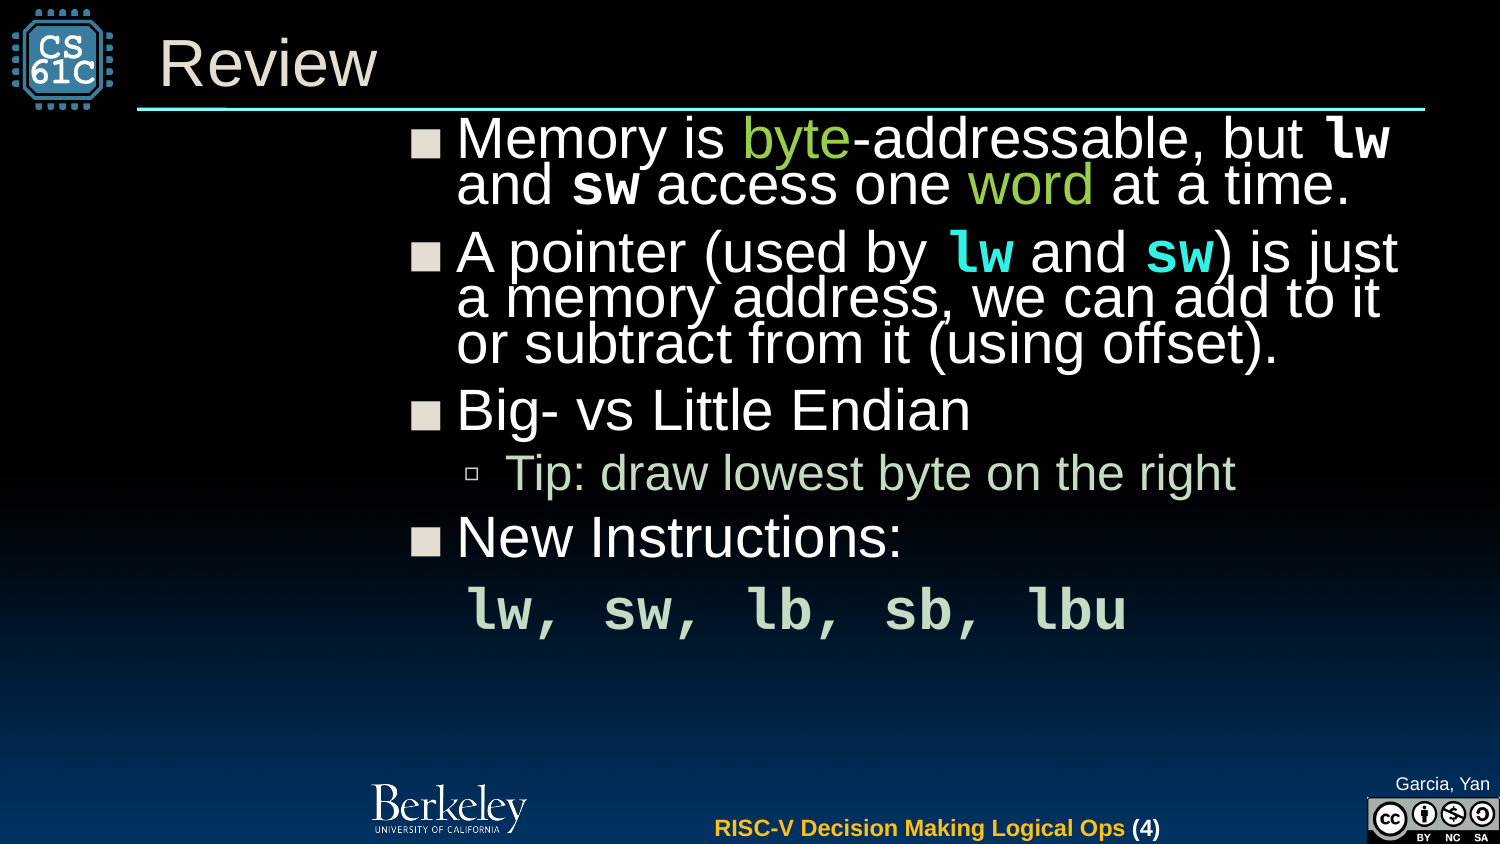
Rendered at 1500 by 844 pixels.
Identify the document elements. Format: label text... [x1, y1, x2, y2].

title Review [137, 9, 1430, 104]
picture [0, 0, 1500, 844]
list Memory is byte-addressable, but lw and sw access one word at a time. A pointer (used by lw and sw) is just a memory address, we can add to it or subtract from it (using offset). Big- vs Little Endian Tip: draw lowest byte on the right New Instructions: lw, sw, lb, sb, lbu [375, 111, 1430, 772]
